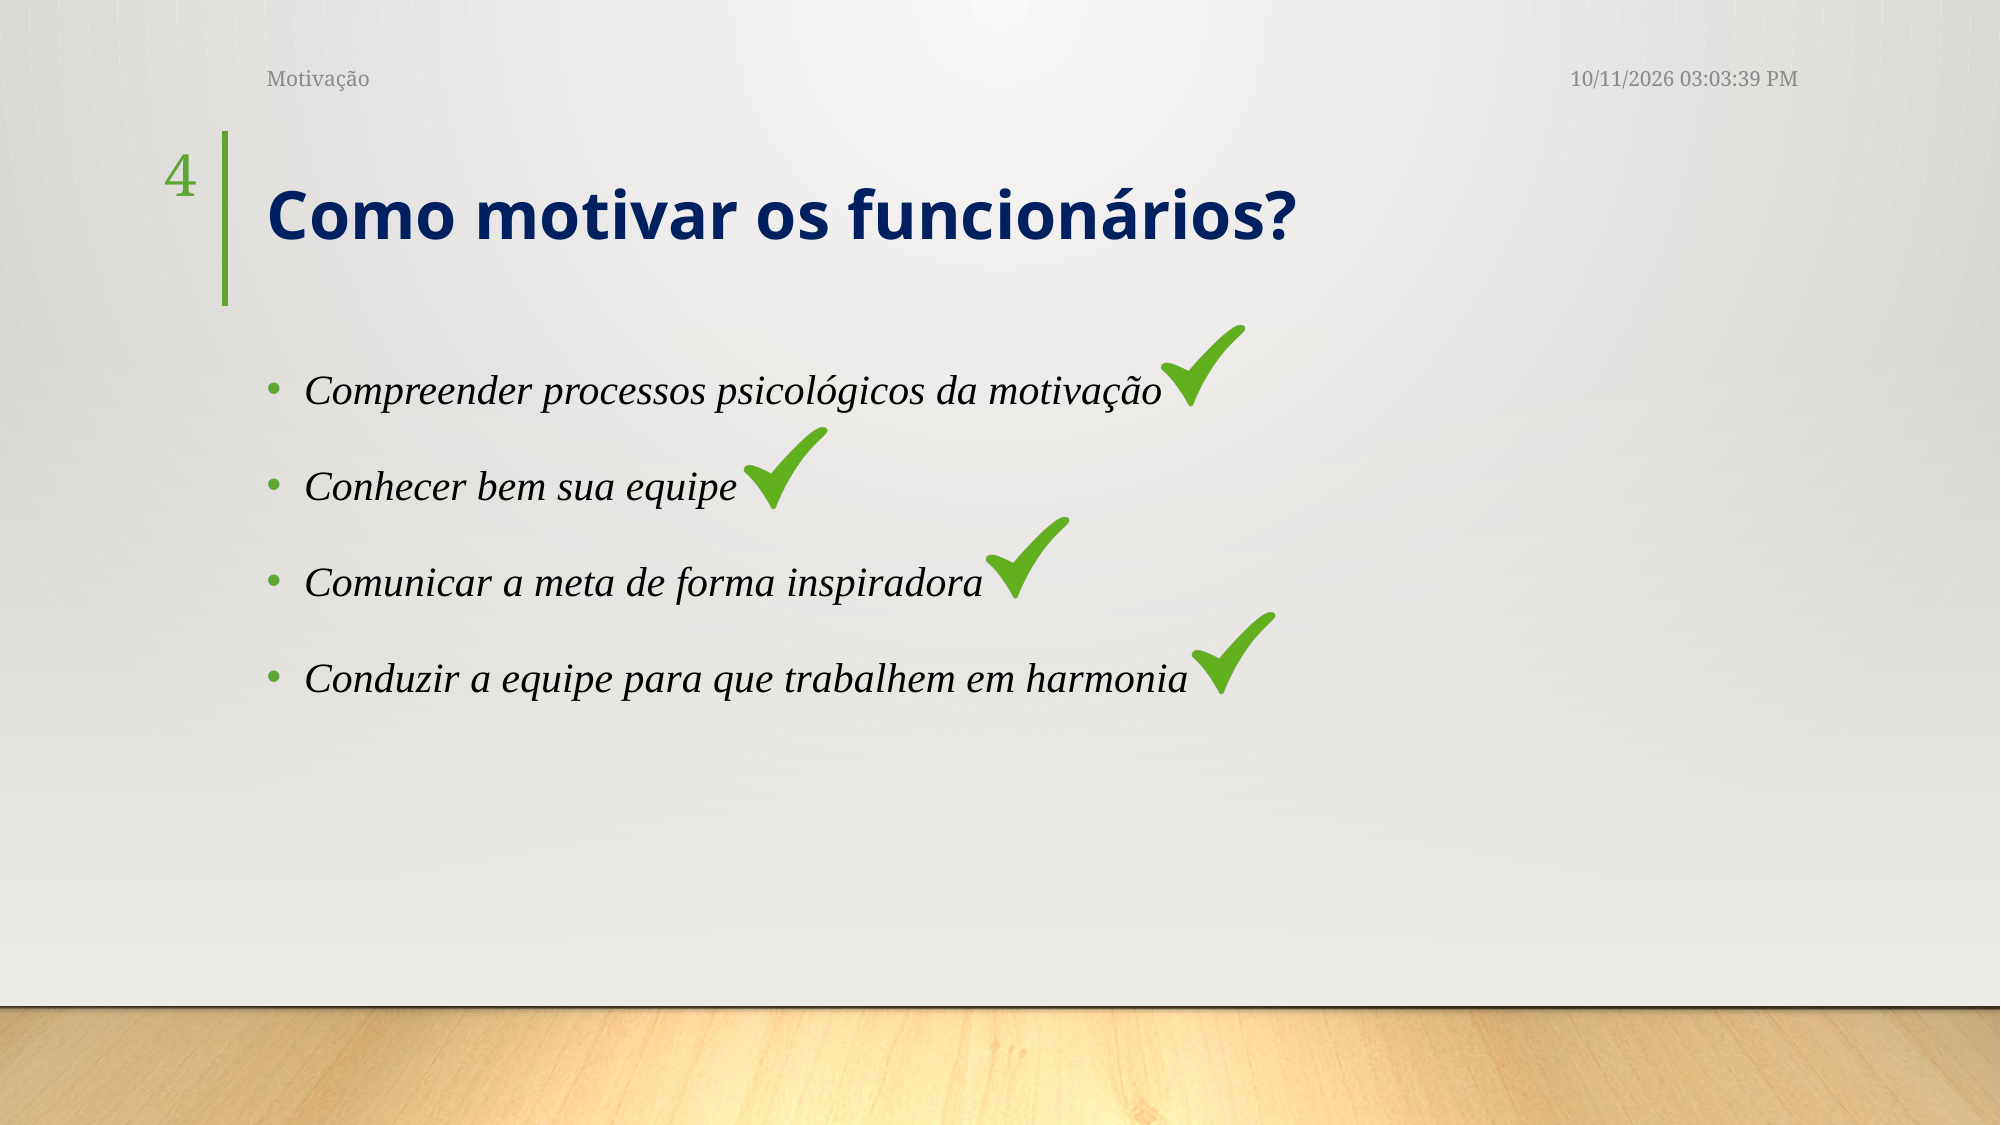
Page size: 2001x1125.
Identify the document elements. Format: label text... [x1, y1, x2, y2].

picture [740, 423, 831, 513]
footer Motivação [251, 54, 1213, 105]
picture [0, 1006, 2000, 1125]
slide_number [1239, 54, 1814, 105]
picture [982, 512, 1074, 602]
list Compreender processos psicológicos da motivação Conhecer bem sua equipe Comunicar a meta de forma inspiradora Conduzir a equipe para que trabalhem em harmonia [251, 330, 1814, 897]
picture [1188, 608, 1280, 698]
slide_number 4 [78, 131, 212, 214]
picture [1157, 320, 1249, 410]
title Como motivar os funcionários? [251, 131, 1814, 305]
